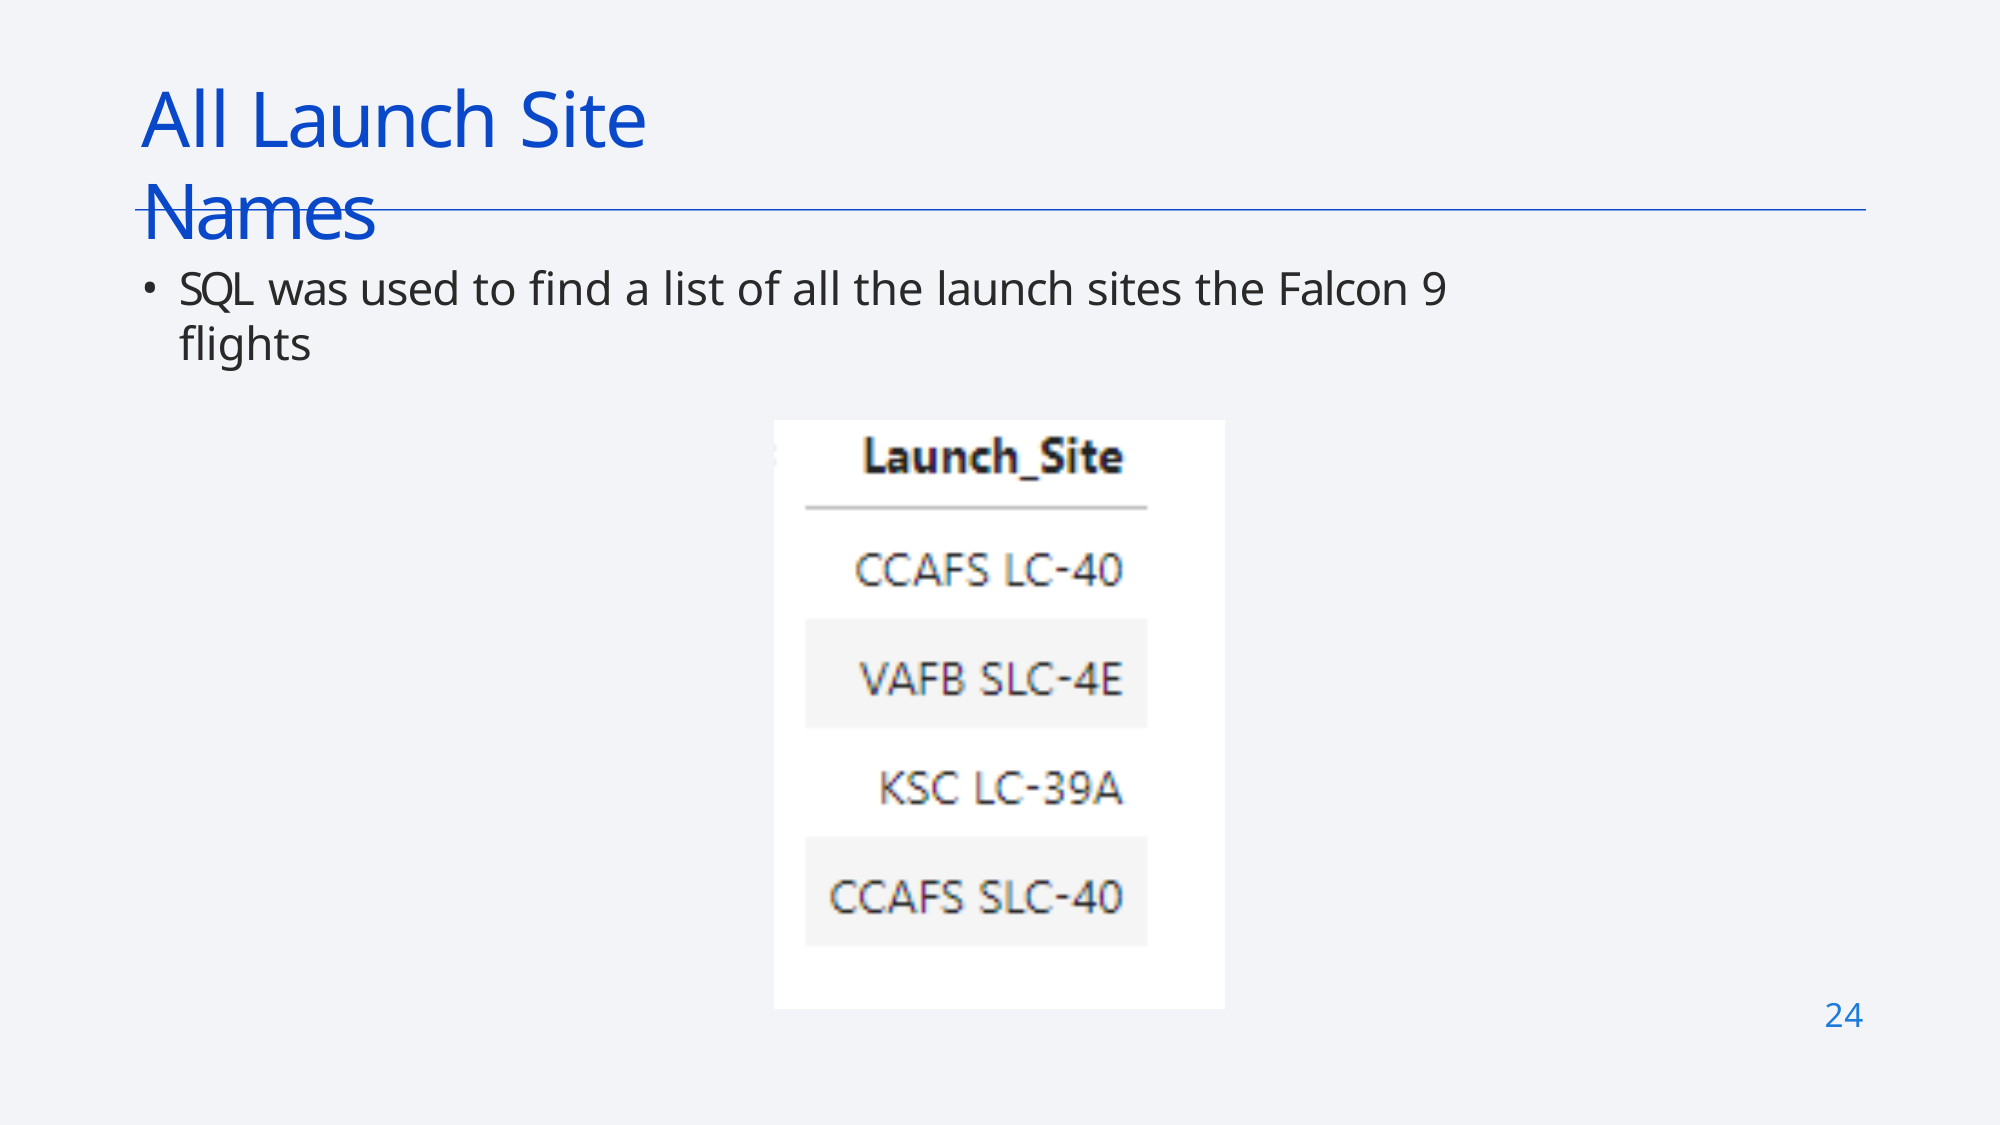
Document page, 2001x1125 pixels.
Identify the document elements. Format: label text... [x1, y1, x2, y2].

text_box SQL was used to find a list of all the launch sites the Falcon 9 flights [139, 257, 1524, 370]
title All Launch Site Names [139, 68, 876, 259]
slide_number 24 [1818, 1001, 1873, 1125]
picture [0, 0, 2000, 1125]
